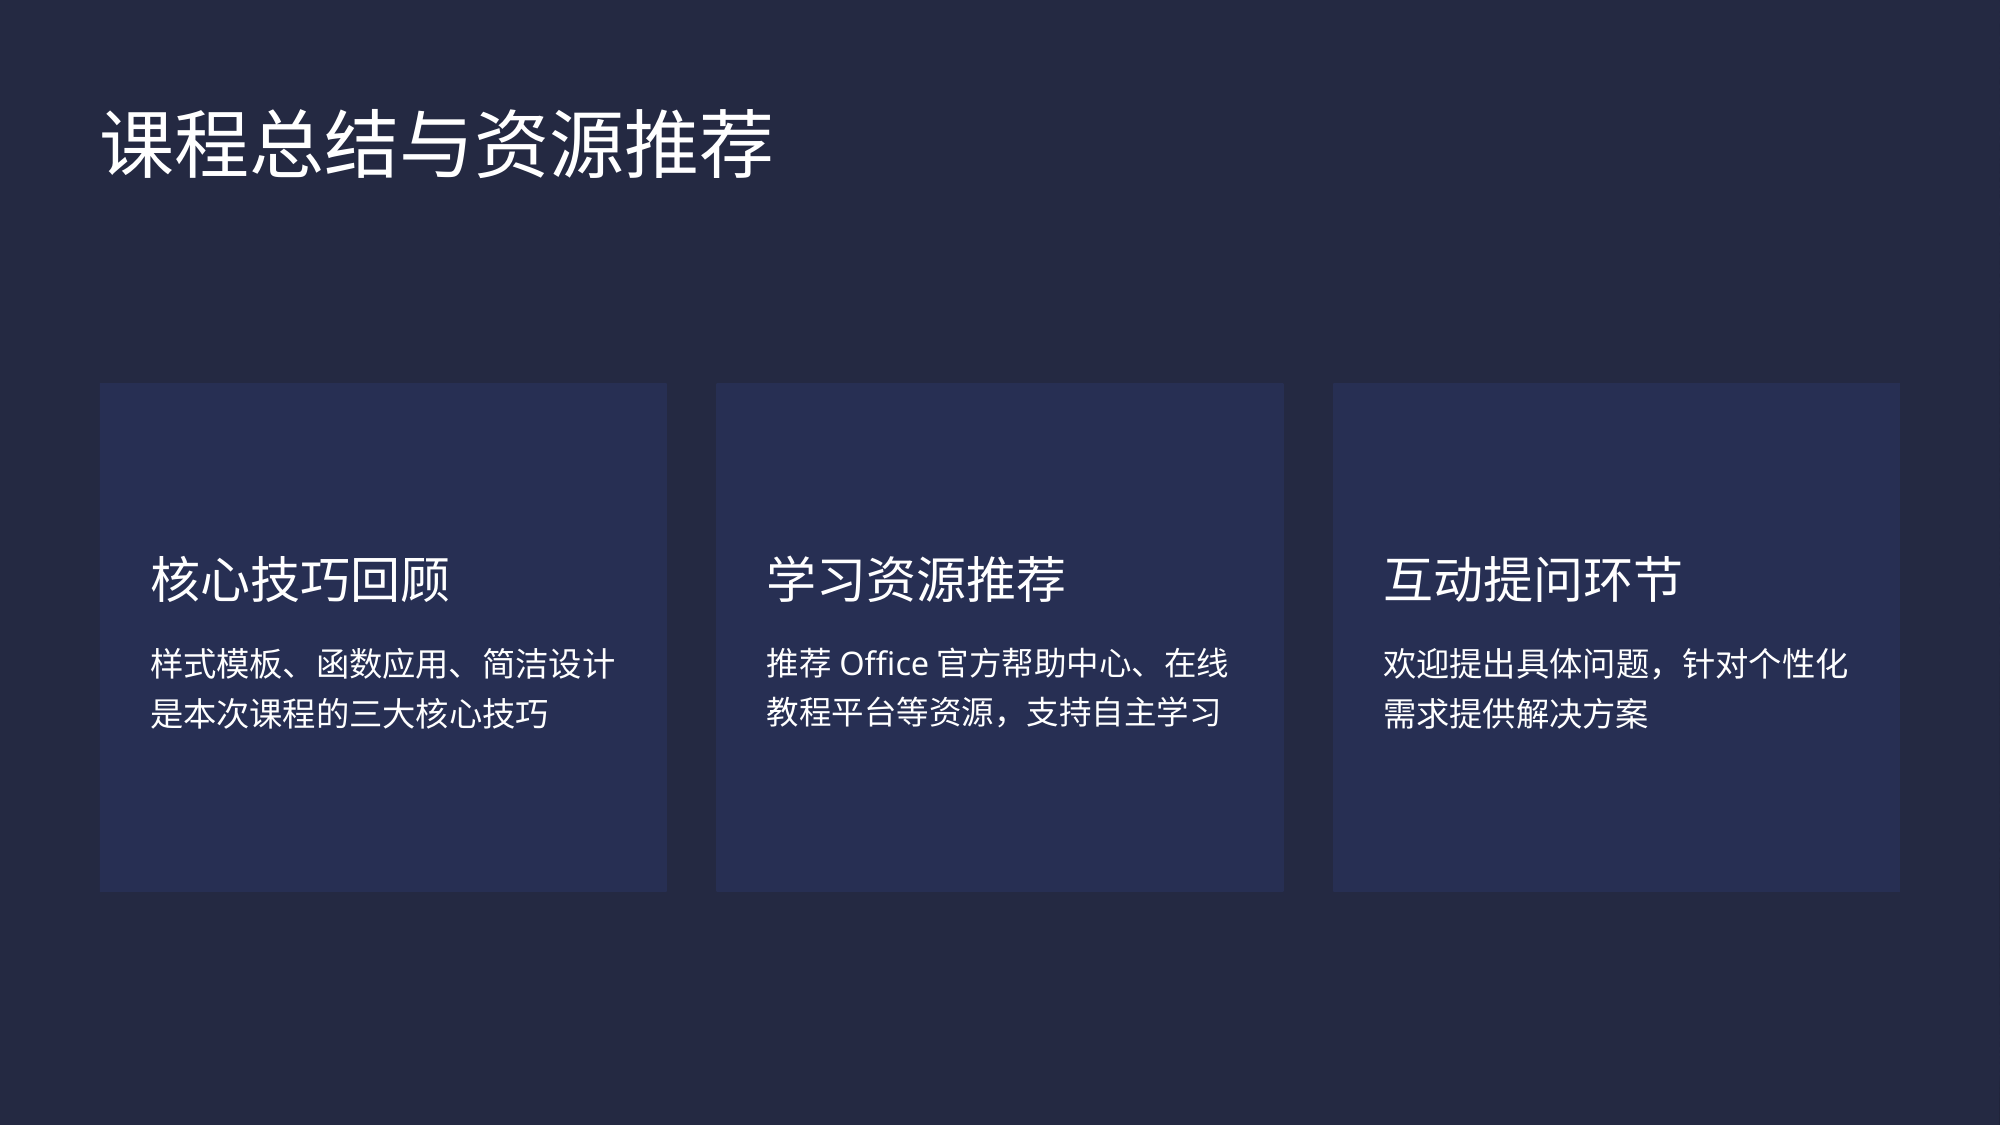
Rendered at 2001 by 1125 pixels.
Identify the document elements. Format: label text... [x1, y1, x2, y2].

list [99, 383, 667, 892]
list 学习资源推荐 [766, 541, 1234, 609]
list 互动提问环节 [1383, 541, 1850, 609]
title 课程总结与资源推荐 [99, 87, 1900, 188]
list [1333, 383, 1900, 892]
list 样式模板、函数应用、简洁设计是本次课程的三大核心技巧 [150, 633, 617, 734]
list 核心技巧回顾 [150, 541, 617, 609]
list 欢迎提出具体问题，针对个性化需求提供解决方案 [1383, 633, 1850, 734]
list 推荐Office官方帮助中心、在线教程平台等资源，支持自主学习 [766, 633, 1234, 734]
list [716, 383, 1284, 892]
